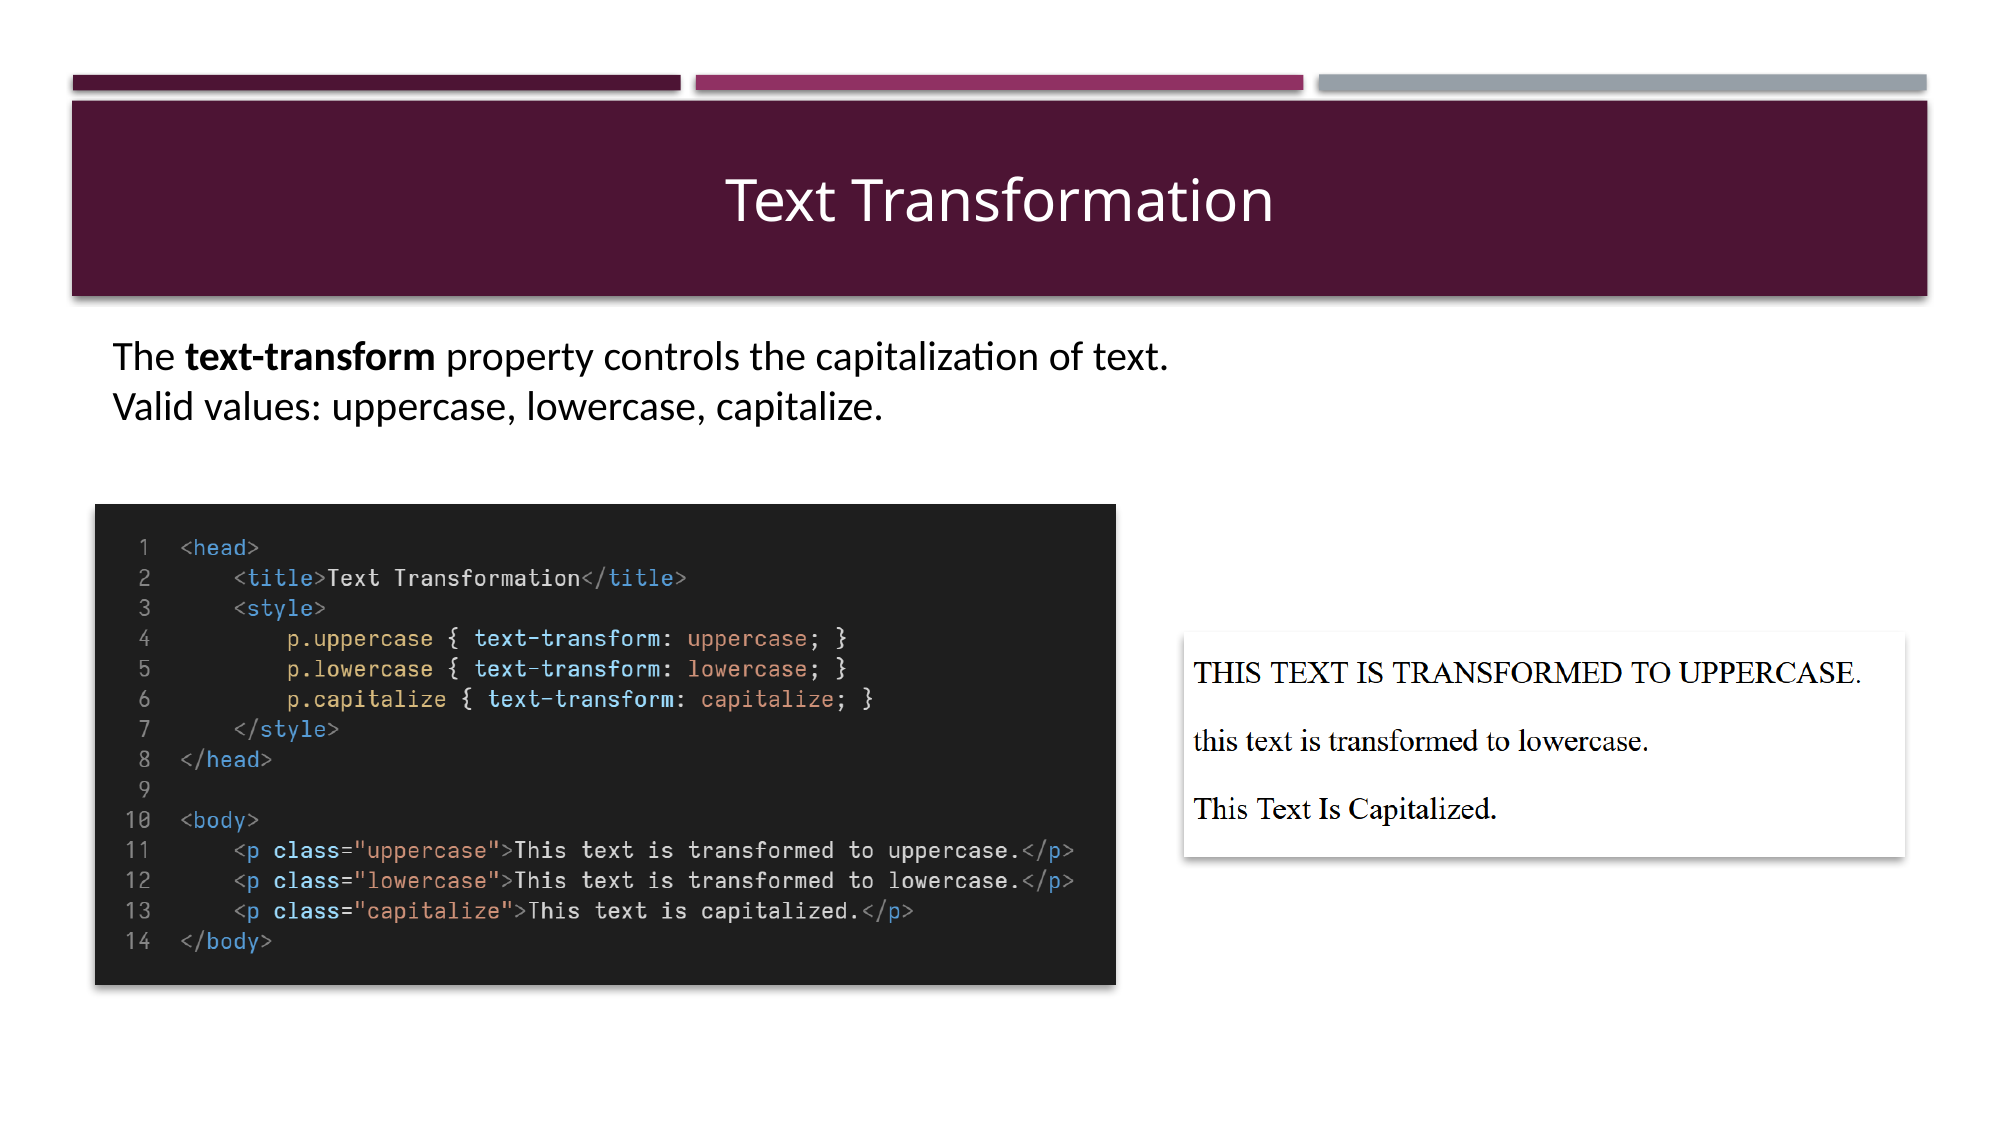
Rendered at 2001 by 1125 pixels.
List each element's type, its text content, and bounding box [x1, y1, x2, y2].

picture [1184, 632, 1906, 857]
picture [94, 504, 1116, 985]
text_box The text-transform property controls the capitalization of text. Valid values: uppercase, lowercase, capitalize. [97, 321, 1185, 436]
title Text Transformation [95, 152, 1905, 241]
